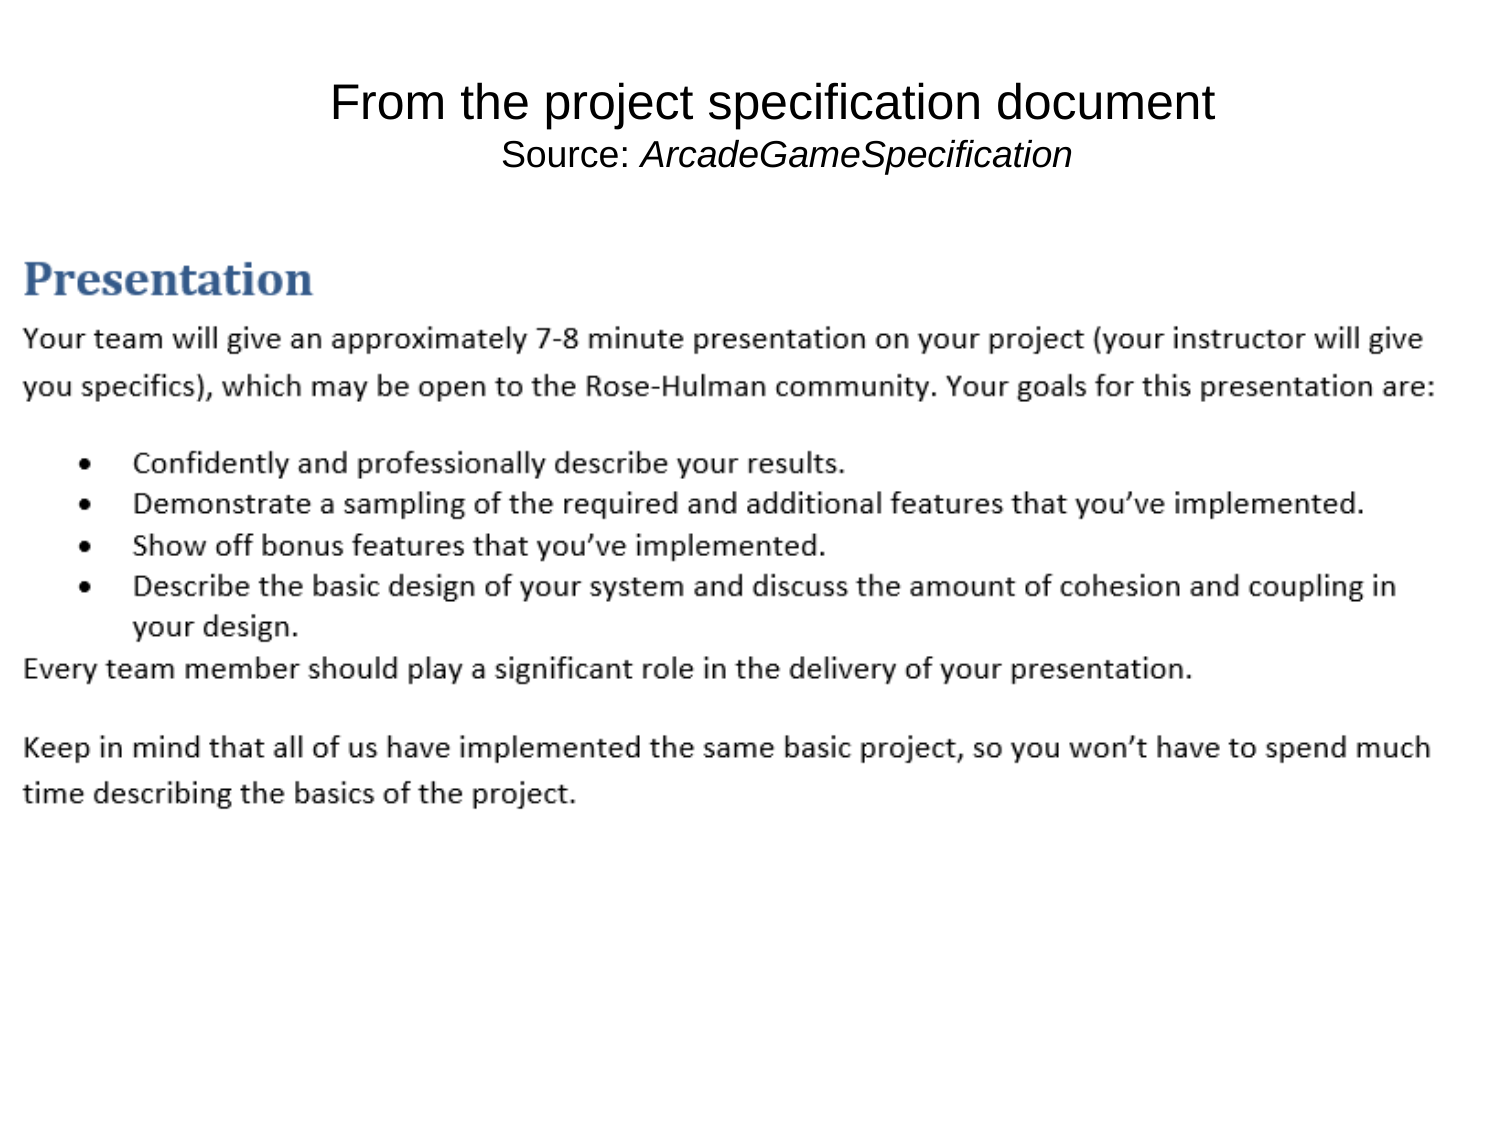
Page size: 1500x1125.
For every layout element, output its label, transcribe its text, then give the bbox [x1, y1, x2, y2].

picture [2, 224, 1500, 877]
text_box From the project specification document Source: ArcadeGameSpecification [68, 62, 1500, 183]
